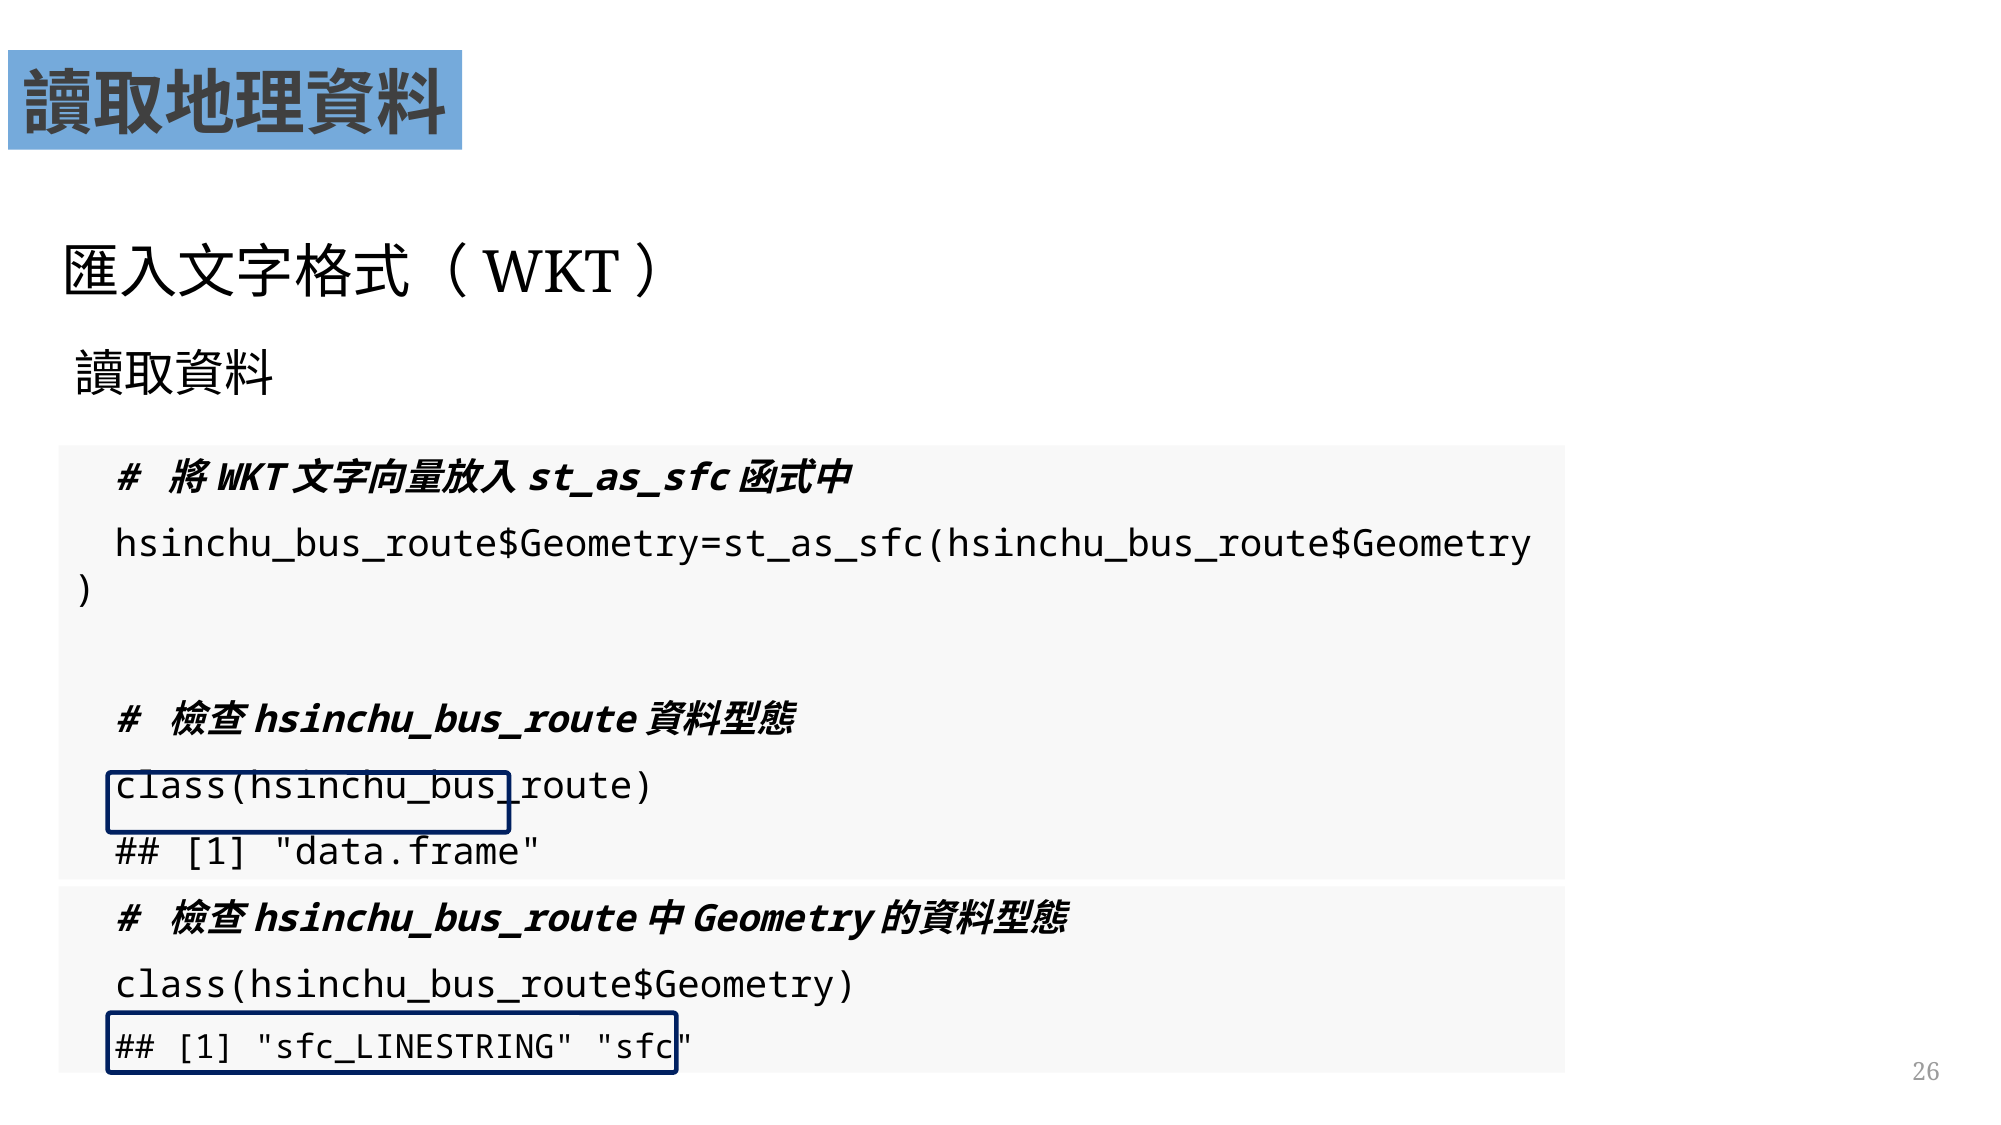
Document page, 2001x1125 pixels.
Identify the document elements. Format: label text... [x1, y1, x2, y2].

slide_number 26 [1505, 1042, 1955, 1103]
text_box # 檢查hsinchu_bus_route中Geometry的資料型態 class(hsinchu_bus_route$Geometry) ## [1] "sfc_LINESTRING" "sfc" [58, 886, 1565, 1073]
text_box [106, 1011, 678, 1074]
text_box 讀取資料 [59, 334, 290, 409]
text_box 匯入文字格式（WKT） [46, 226, 708, 311]
text_box 讀取地理資料 [8, 50, 463, 150]
text_box [106, 771, 511, 834]
text_box # 將WKT文字向量放入st_as_sfc函式中 hsinchu_bus_route$Geometry=st_as_sfc(hsinchu_bus_route$Geometry) # 檢查hsinchu_bus_route資料型態 class(hsinchu_bus_route) ## [1] "data.frame" [58, 445, 1565, 880]
